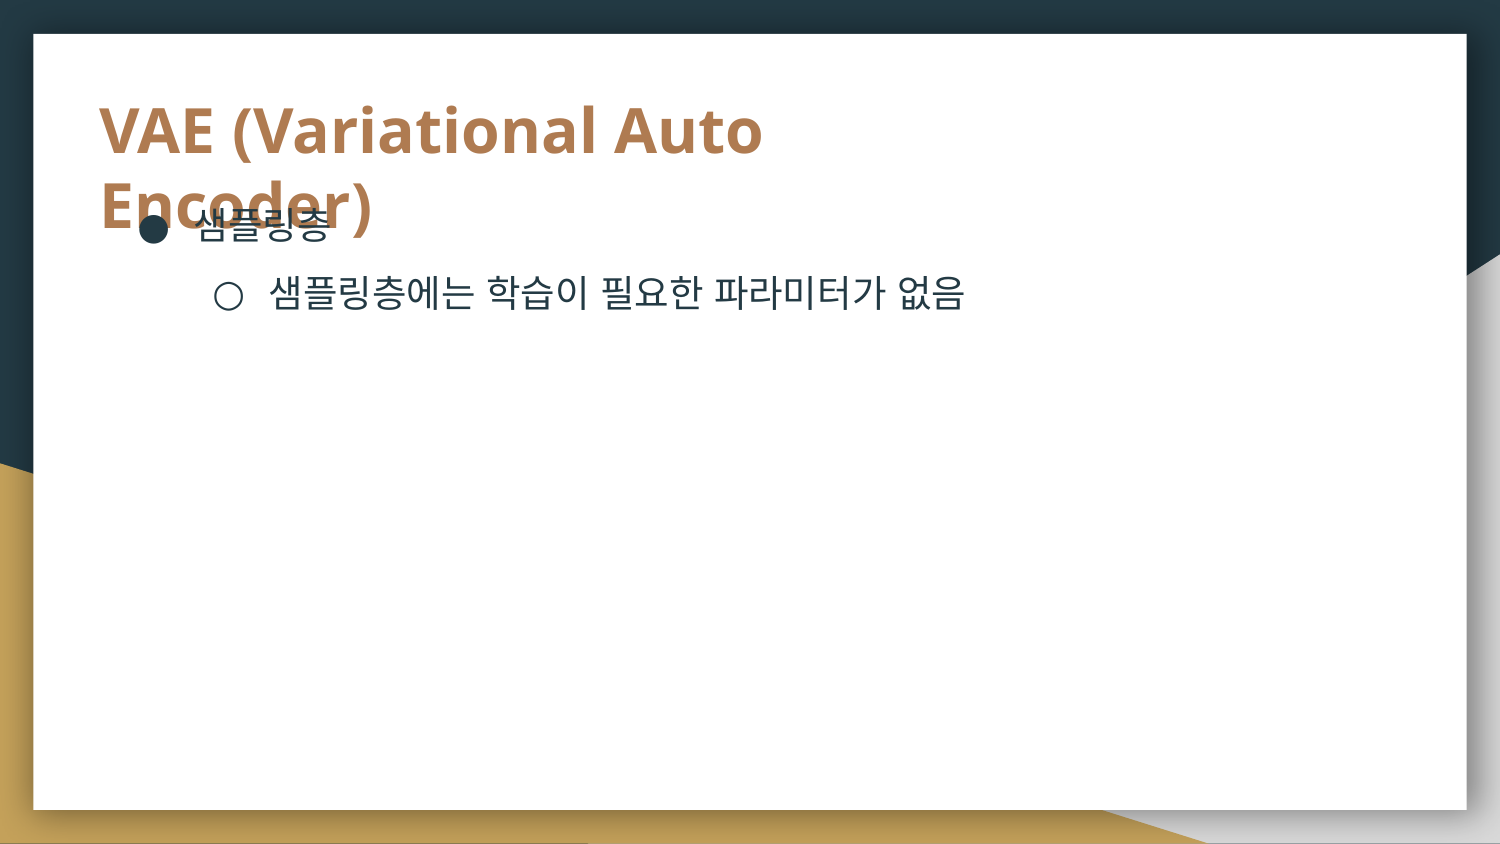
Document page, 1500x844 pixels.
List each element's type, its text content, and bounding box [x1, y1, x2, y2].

title VAE (Variational Auto Encoder) [84, 76, 1010, 171]
